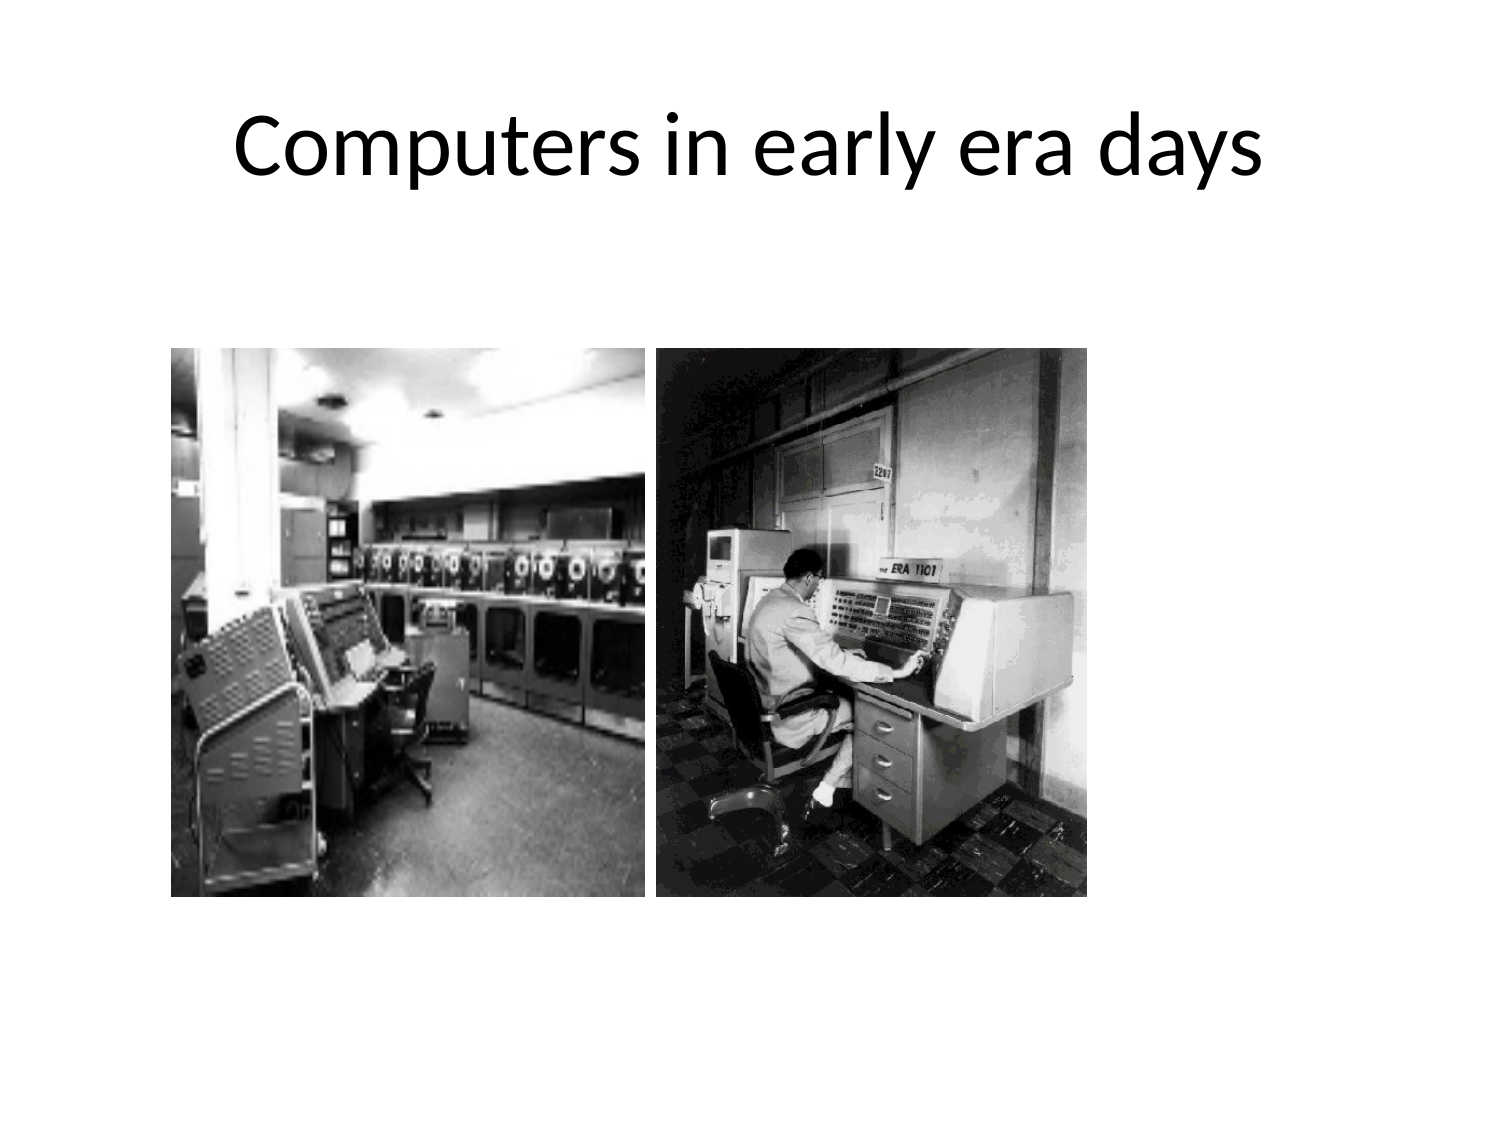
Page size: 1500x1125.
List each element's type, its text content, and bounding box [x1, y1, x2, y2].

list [655, 348, 1087, 897]
picture [171, 348, 645, 897]
title Computers in early era days [75, 45, 1425, 233]
